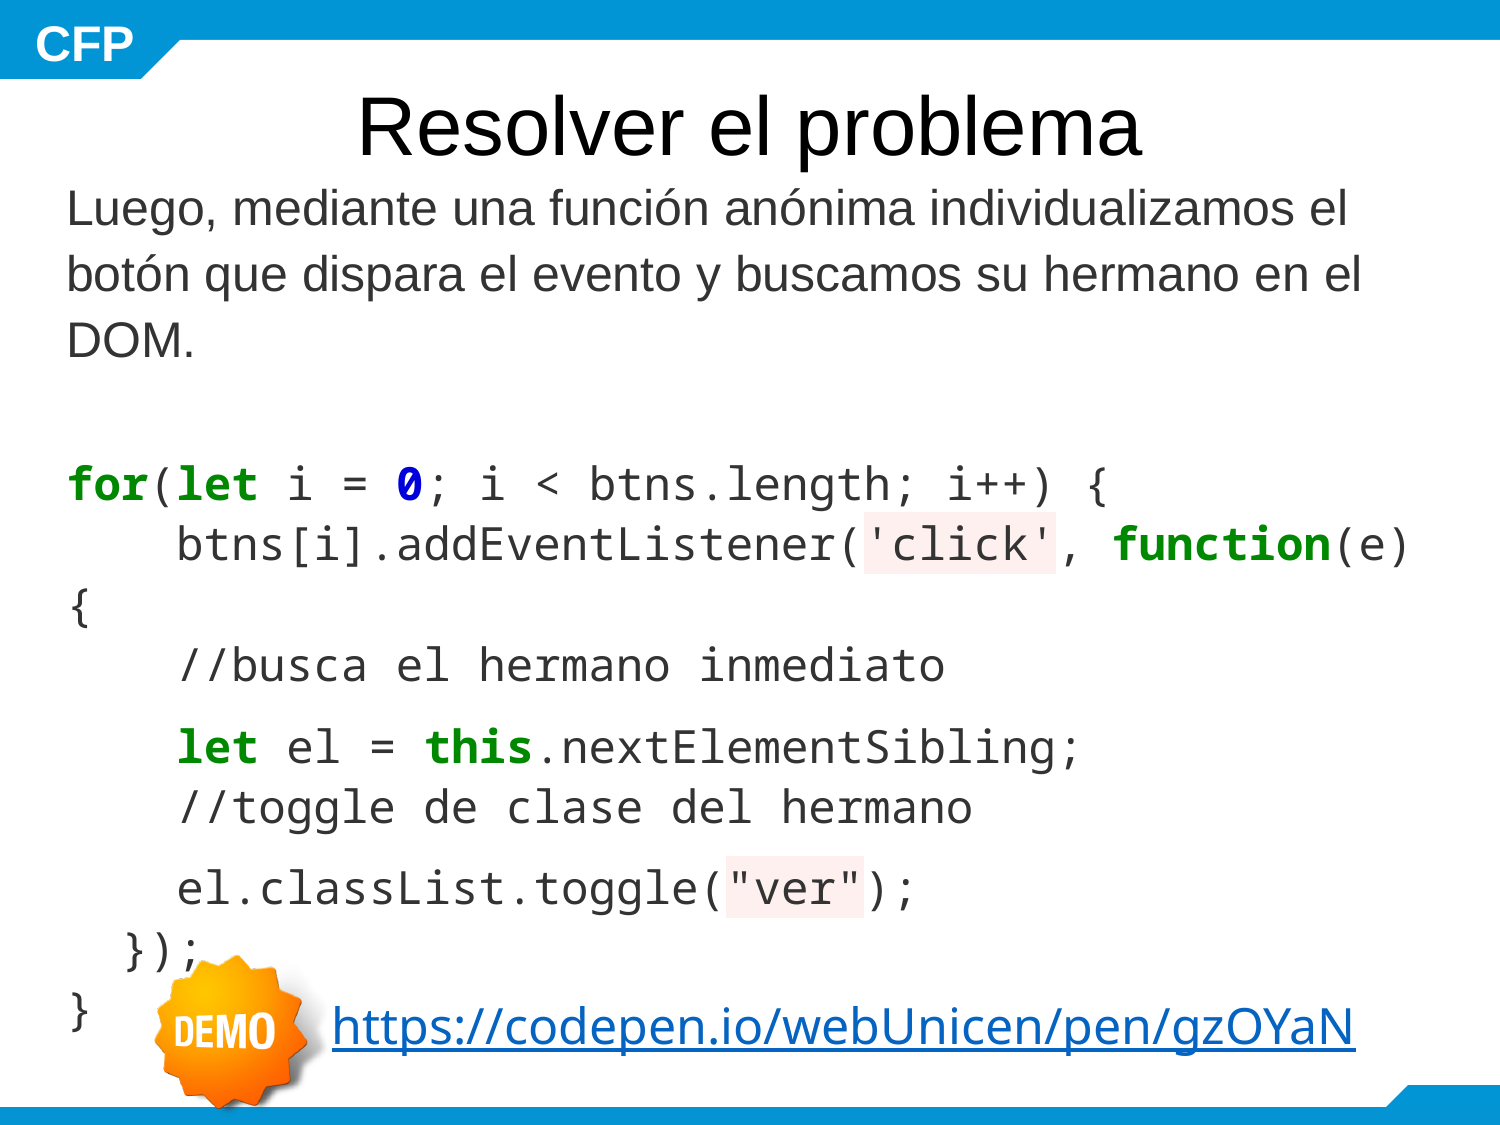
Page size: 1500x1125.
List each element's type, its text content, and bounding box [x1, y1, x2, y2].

list Luego, mediante una función anónima individualizamos el botón que dispara el evento y buscamos su hermano en el DOM. for(let i = 0; i < btns.length; i++) { btns[i].addEventListener('click', function(e){ //busca el hermano inmediato let el = this.nextElementSibling; //toggle de clase del hermano el.classList.toggle("ver"); }); } [51, 162, 1449, 917]
title Resolver el problema [103, 45, 1397, 162]
picture [136, 944, 328, 1109]
text_box https://codepen.io/webUnicen/pen/gzOYaN [333, 969, 1373, 1101]
